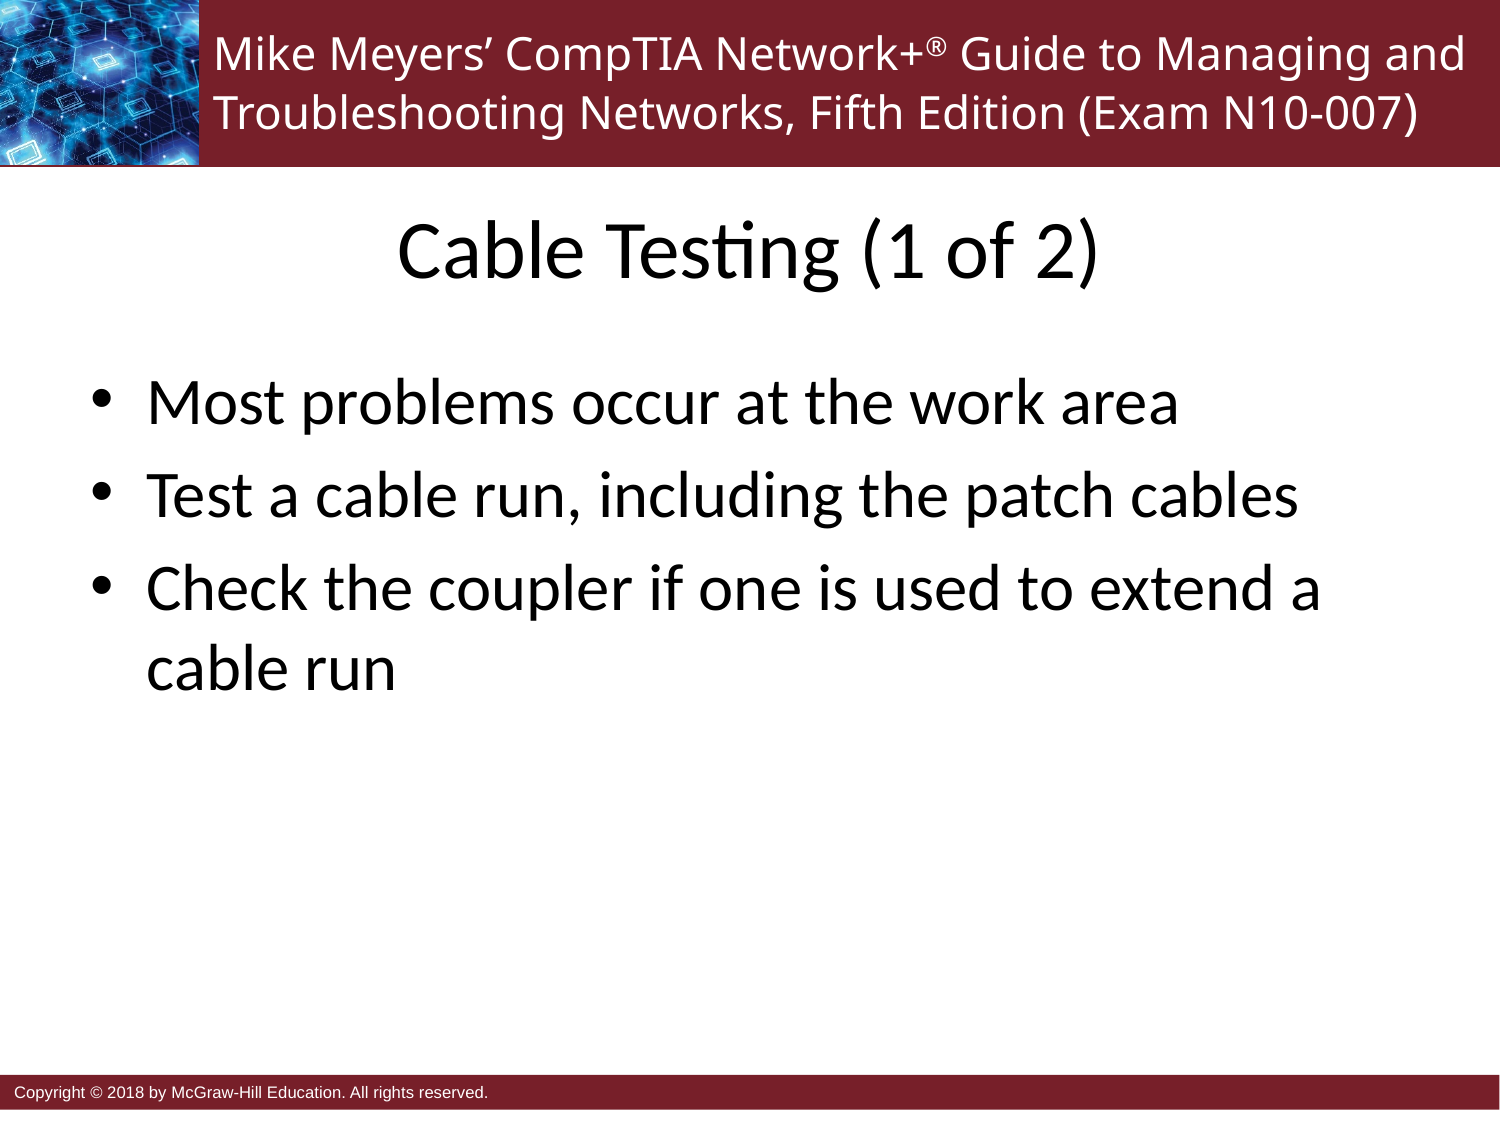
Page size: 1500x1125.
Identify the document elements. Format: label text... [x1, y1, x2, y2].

list Most problems occur at the work area Test a cable run, including the patch cables Check the coupler if one is used to extend a cable run [75, 350, 1425, 1050]
title Cable Testing (1 of 2) [75, 187, 1425, 338]
picture [0, 0, 199, 165]
